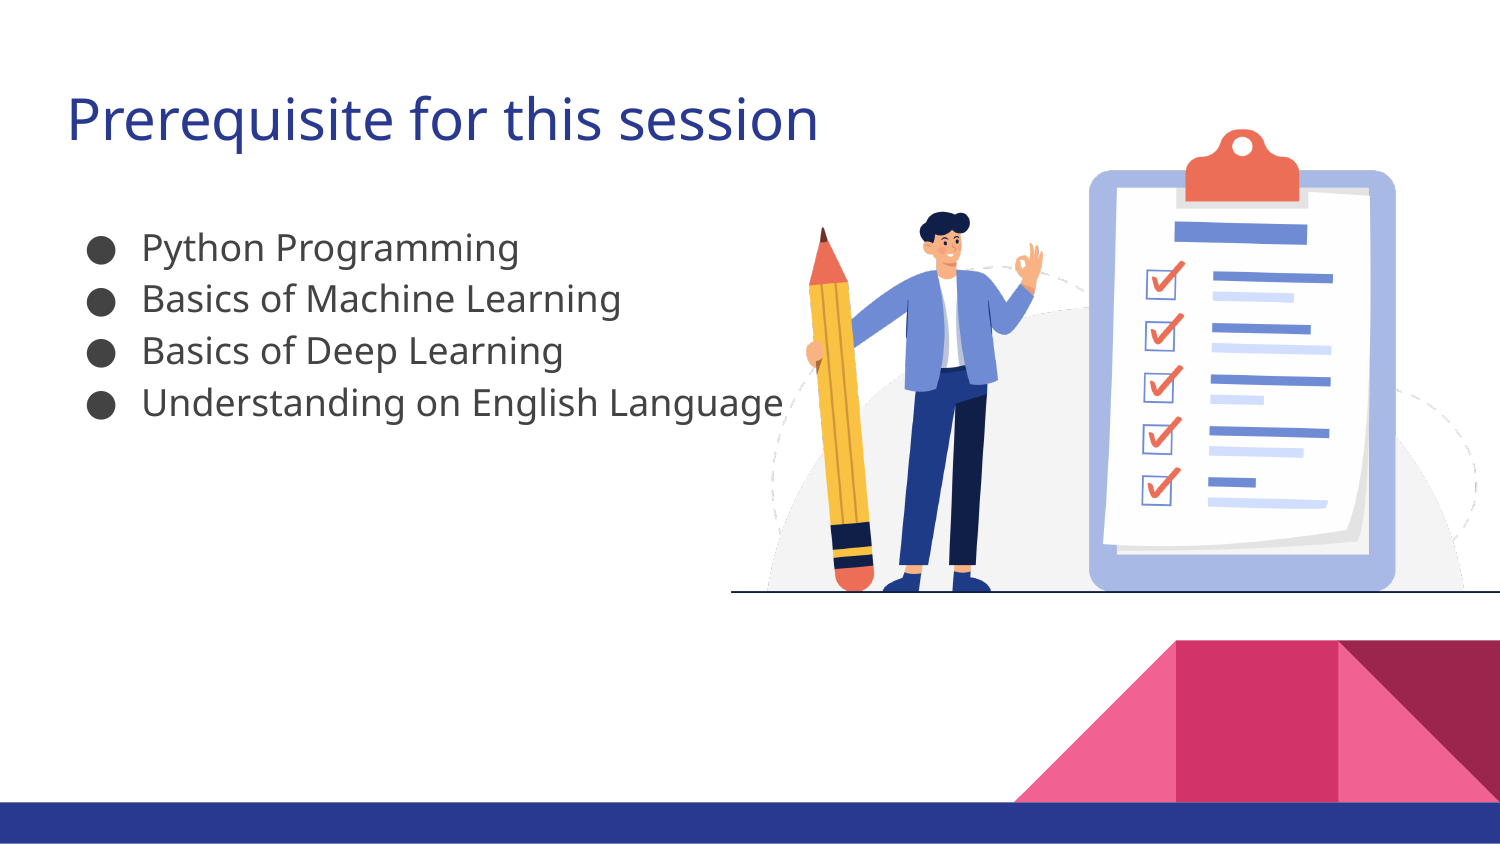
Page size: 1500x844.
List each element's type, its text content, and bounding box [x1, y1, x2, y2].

title Prerequisite for this session [51, 67, 1449, 167]
list Python Programming Basics of Machine Learning Basics of Deep Learning Understanding on English Language [51, 201, 1449, 750]
picture [731, 128, 1500, 593]
